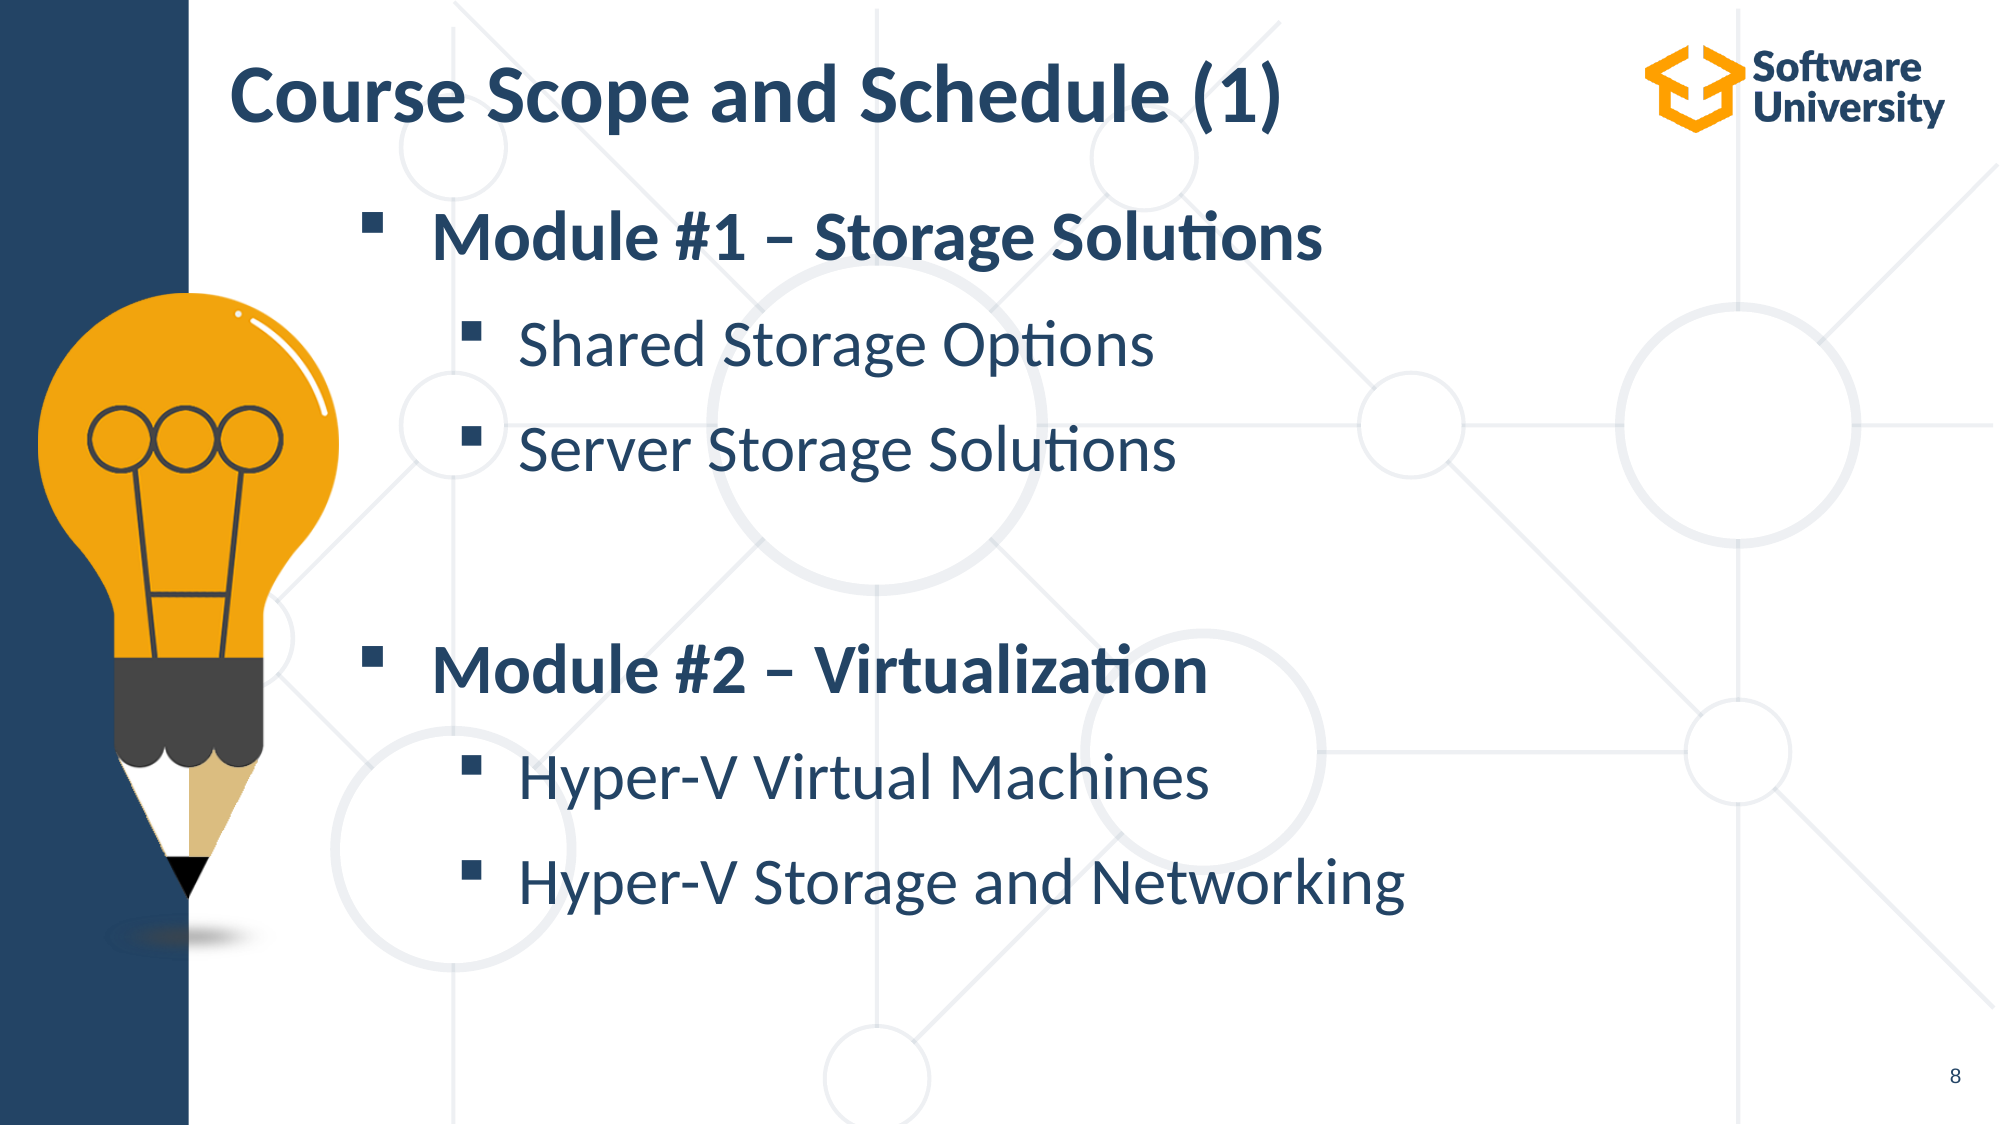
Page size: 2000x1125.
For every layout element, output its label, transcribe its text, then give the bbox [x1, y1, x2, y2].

list Module #1 – Storage Solutions Shared Storage Options Server Storage Solutions Module #2 – Virtualization Hyper-V Virtual Machines Hyper-V Storage and Networking [338, 183, 1968, 1050]
picture [38, 293, 338, 961]
picture [1645, 45, 1945, 133]
title Course Scope and Schedule (1) [212, 16, 1591, 162]
slide_number 8 [1896, 1049, 1968, 1101]
